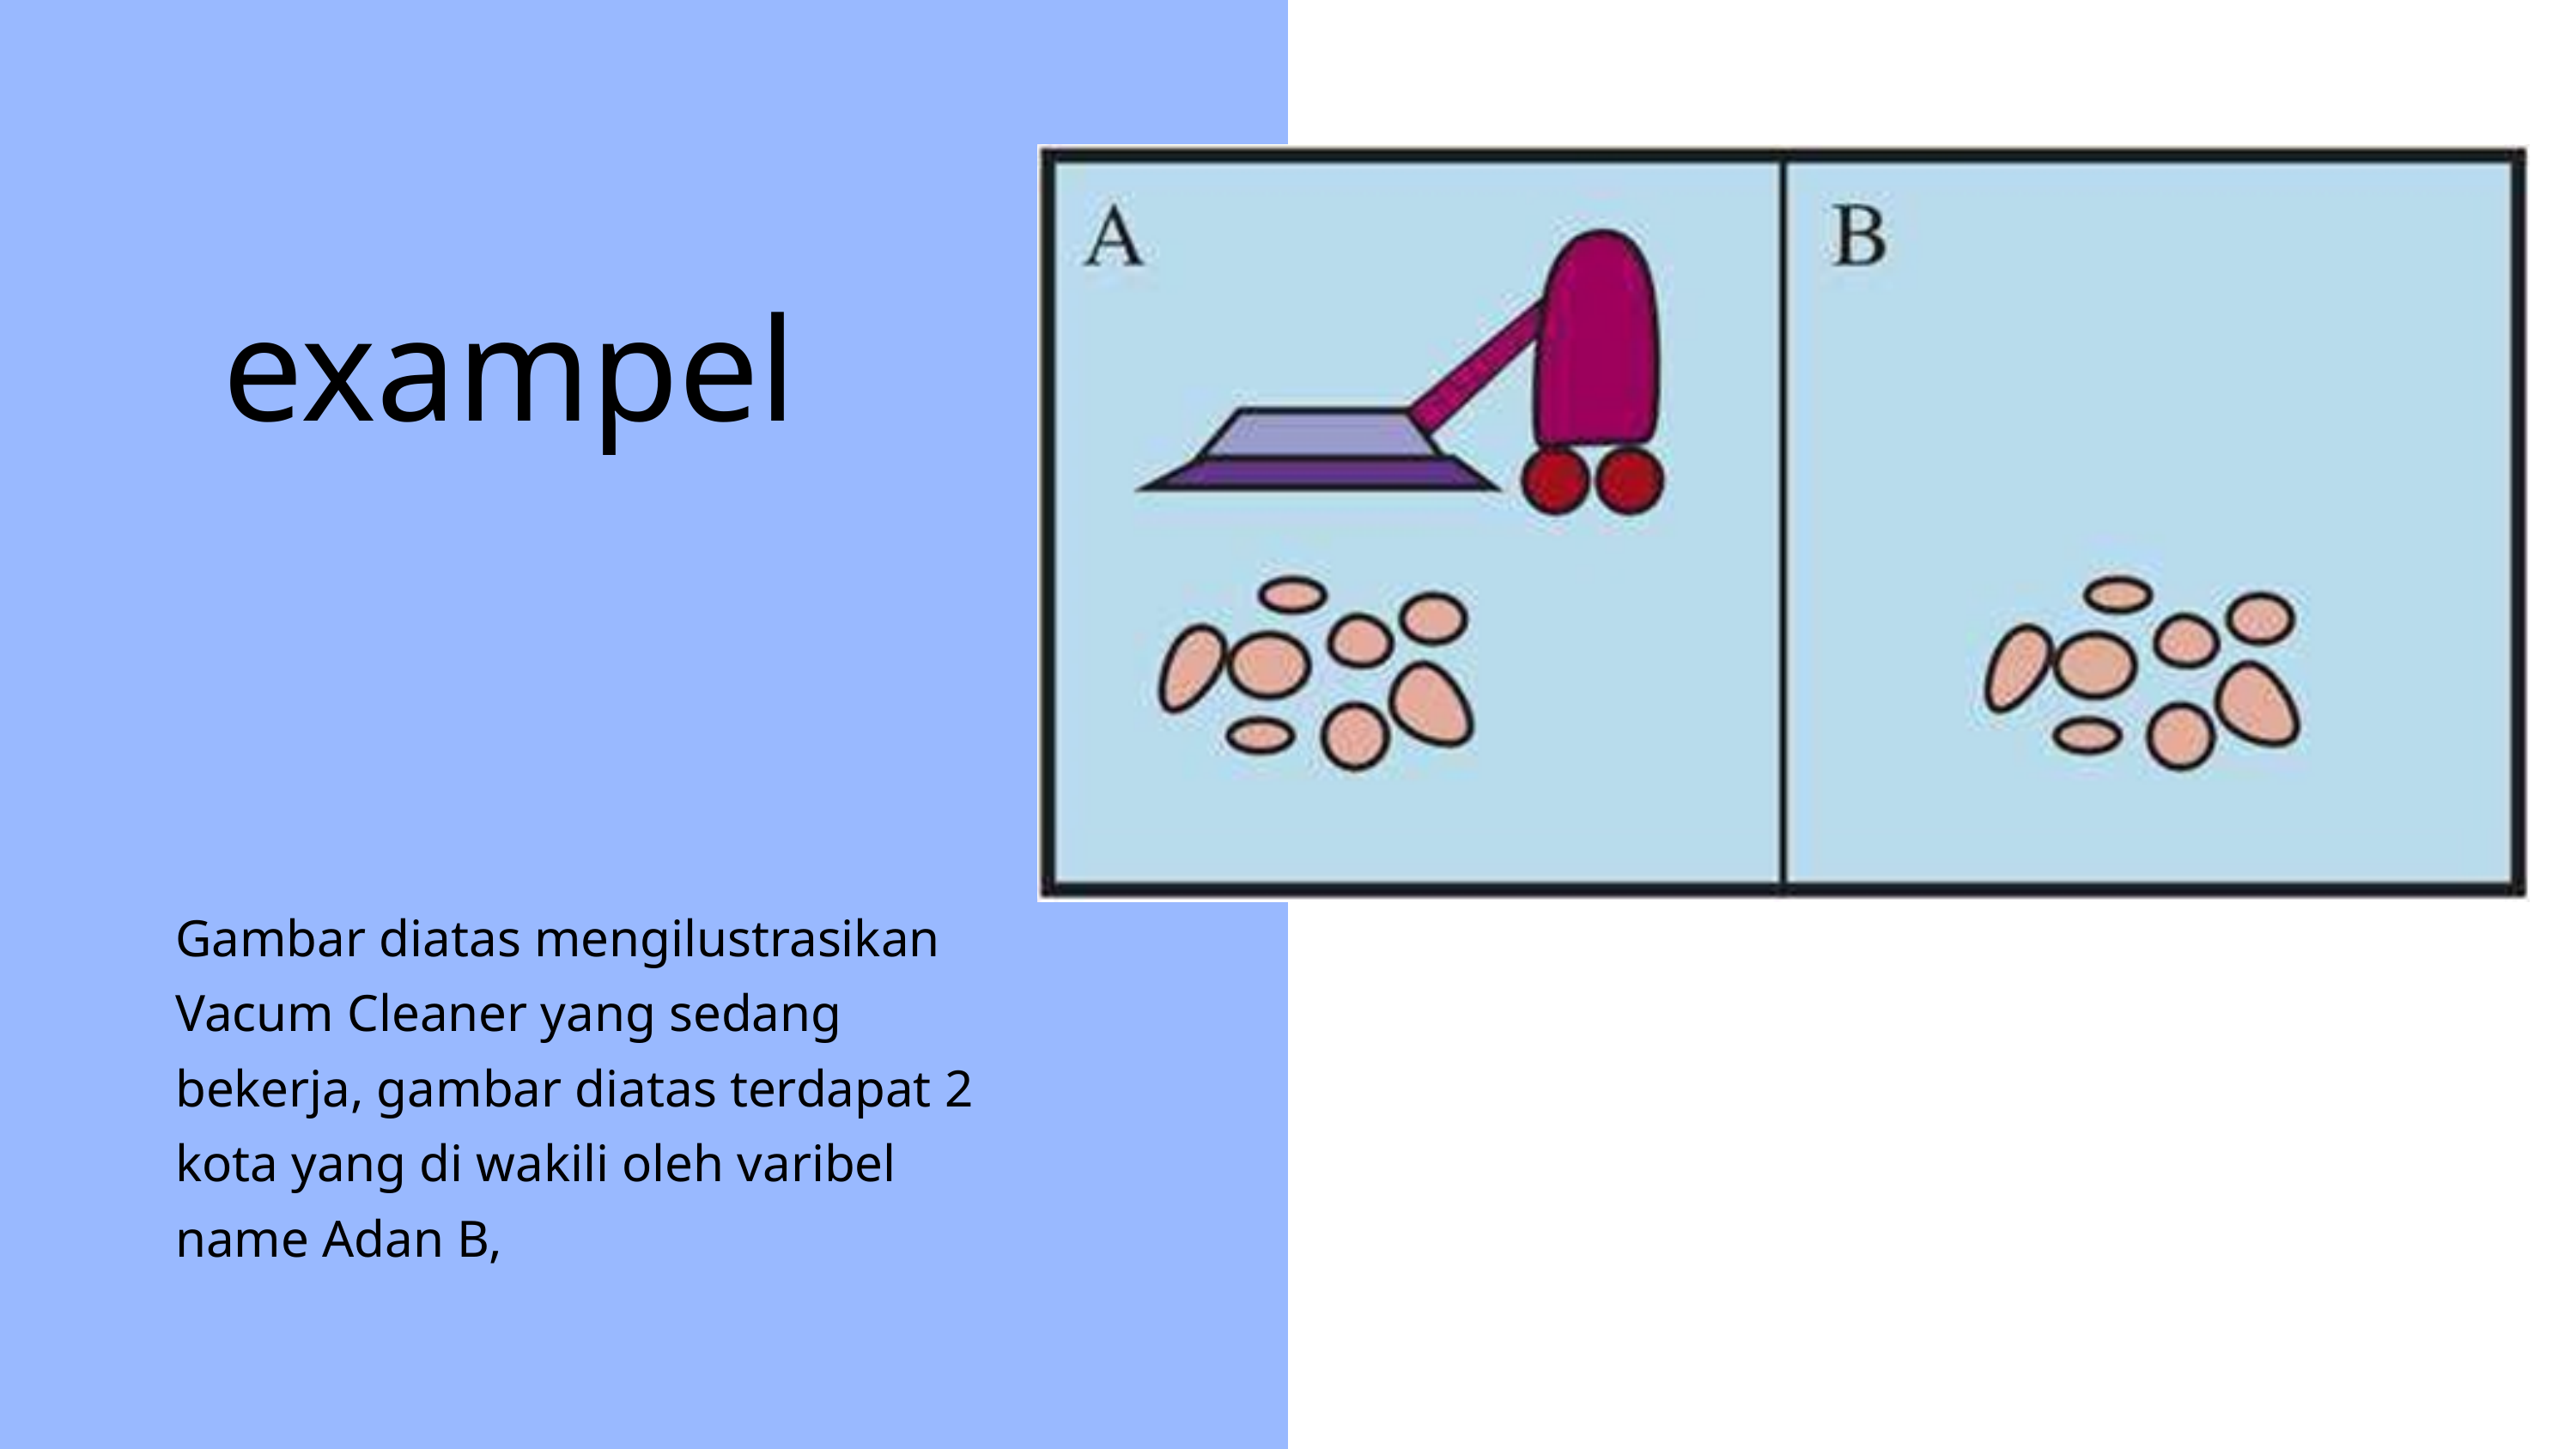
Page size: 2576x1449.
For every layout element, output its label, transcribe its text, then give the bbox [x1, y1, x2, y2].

text_box exampel [222, 305, 1085, 595]
text_box [1037, 144, 1283, 903]
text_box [1287, 0, 2576, 1449]
text_box Gambar diatas mengilustrasikan Vacum Cleaner yang sedang bekerja, gambar diatas terdapat 2 kota yang di wakili oleh varibel name Adan B, [175, 891, 1038, 1267]
